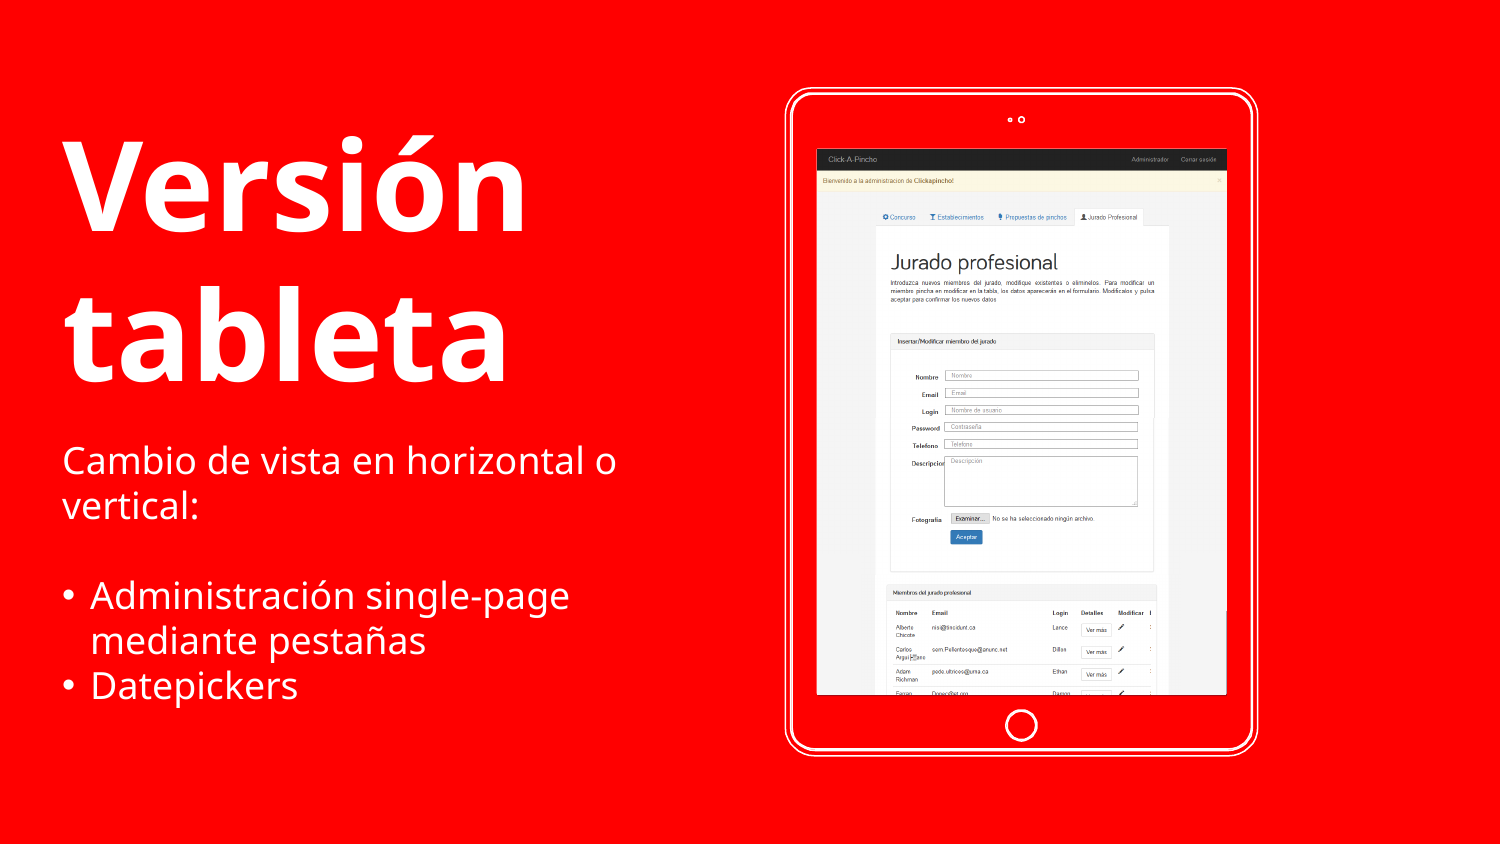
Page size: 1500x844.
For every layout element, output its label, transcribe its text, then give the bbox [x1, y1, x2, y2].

picture [817, 149, 1227, 696]
text_box [785, 87, 1258, 756]
list Versión tableta Cambio de vista en horizontal o vertical: Administración single-page mediante pestañas Datepickers [47, 0, 748, 844]
